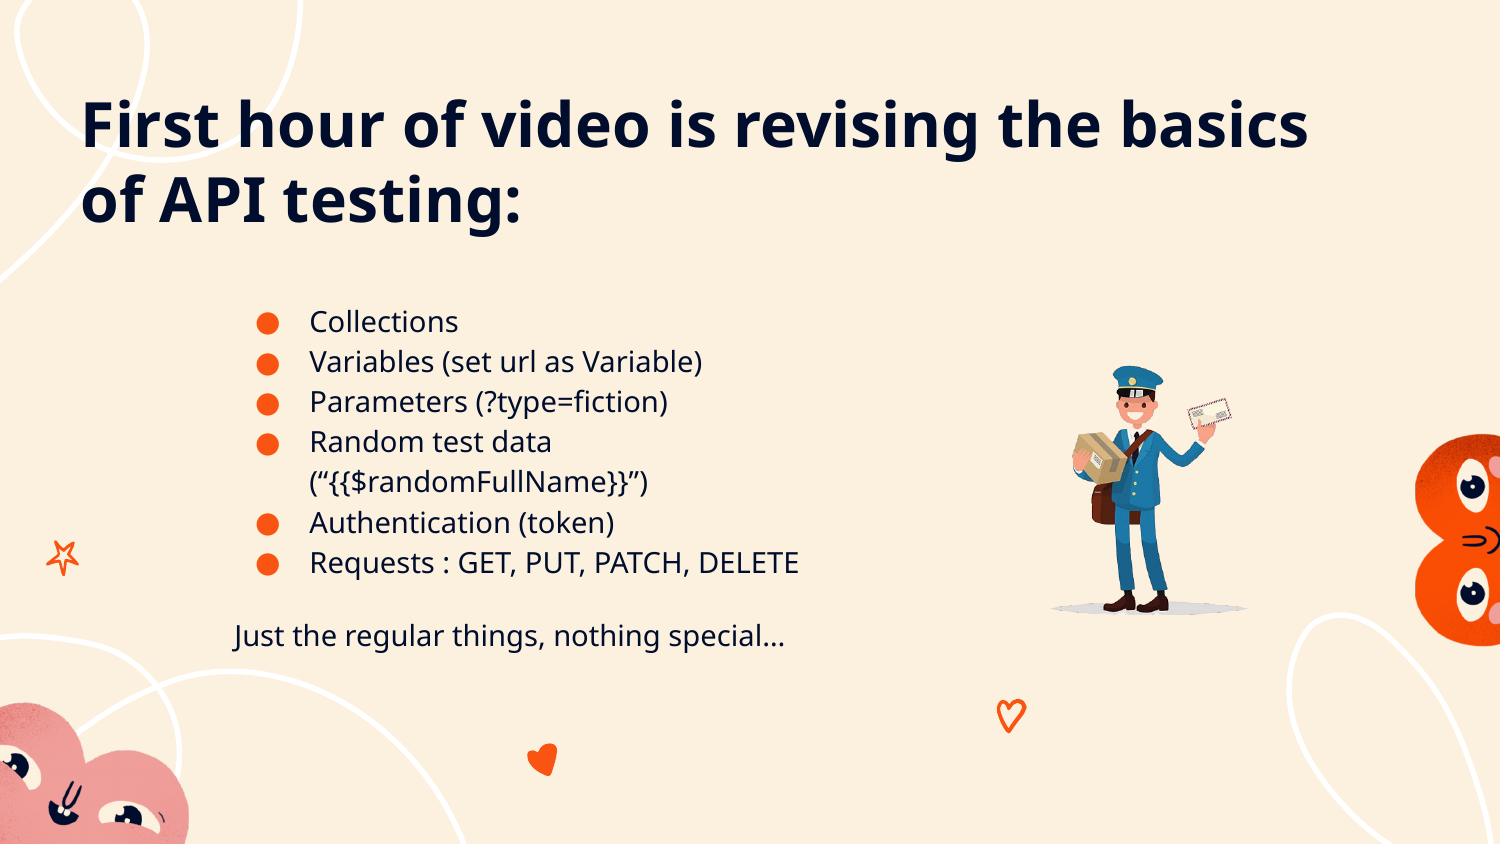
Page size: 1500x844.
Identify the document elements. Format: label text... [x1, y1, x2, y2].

text_box [996, 698, 1027, 734]
text_box [46, 540, 79, 577]
picture [0, 682, 199, 844]
picture [981, 329, 1303, 650]
picture [1390, 422, 1500, 661]
text_box [527, 743, 558, 777]
title First hour of video is revising the basics of API testing: [65, 69, 1345, 244]
subtitle Collections Variables (set url as Variable) Parameters (?type=fiction) Random test data (“{{$randomFullName}}”) Authentication (token) Requests : GET, PUT, PATCH, DELETE Just the regular things, nothing special… [219, 282, 907, 676]
